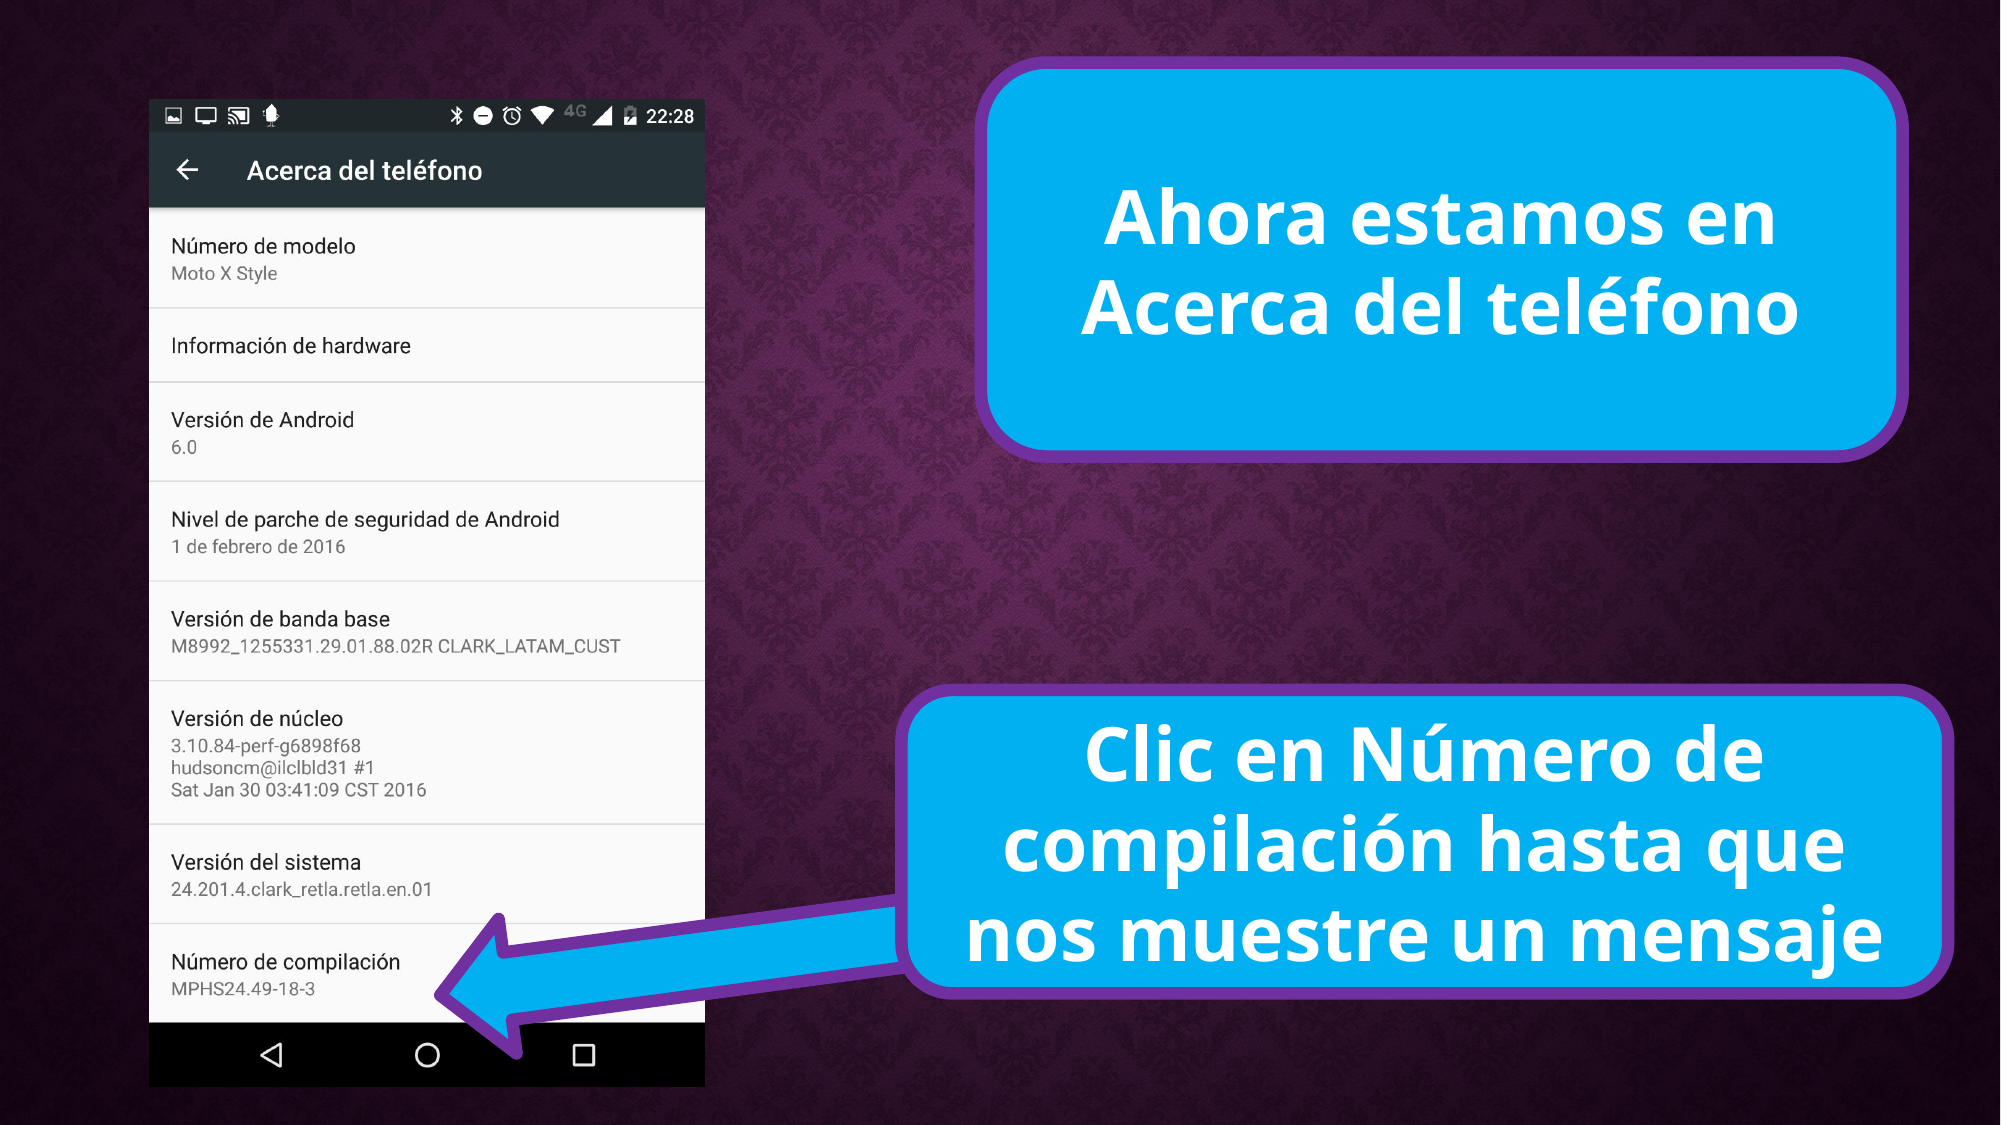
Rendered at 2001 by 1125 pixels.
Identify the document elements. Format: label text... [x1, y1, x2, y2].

text_box [712, 898, 906, 995]
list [149, 99, 706, 1088]
text_box Clic en Número de compilación hasta que nos muestre un mensaje [899, 688, 1950, 995]
text_box Ahora estamos en Acerca del teléfono [979, 61, 1905, 459]
